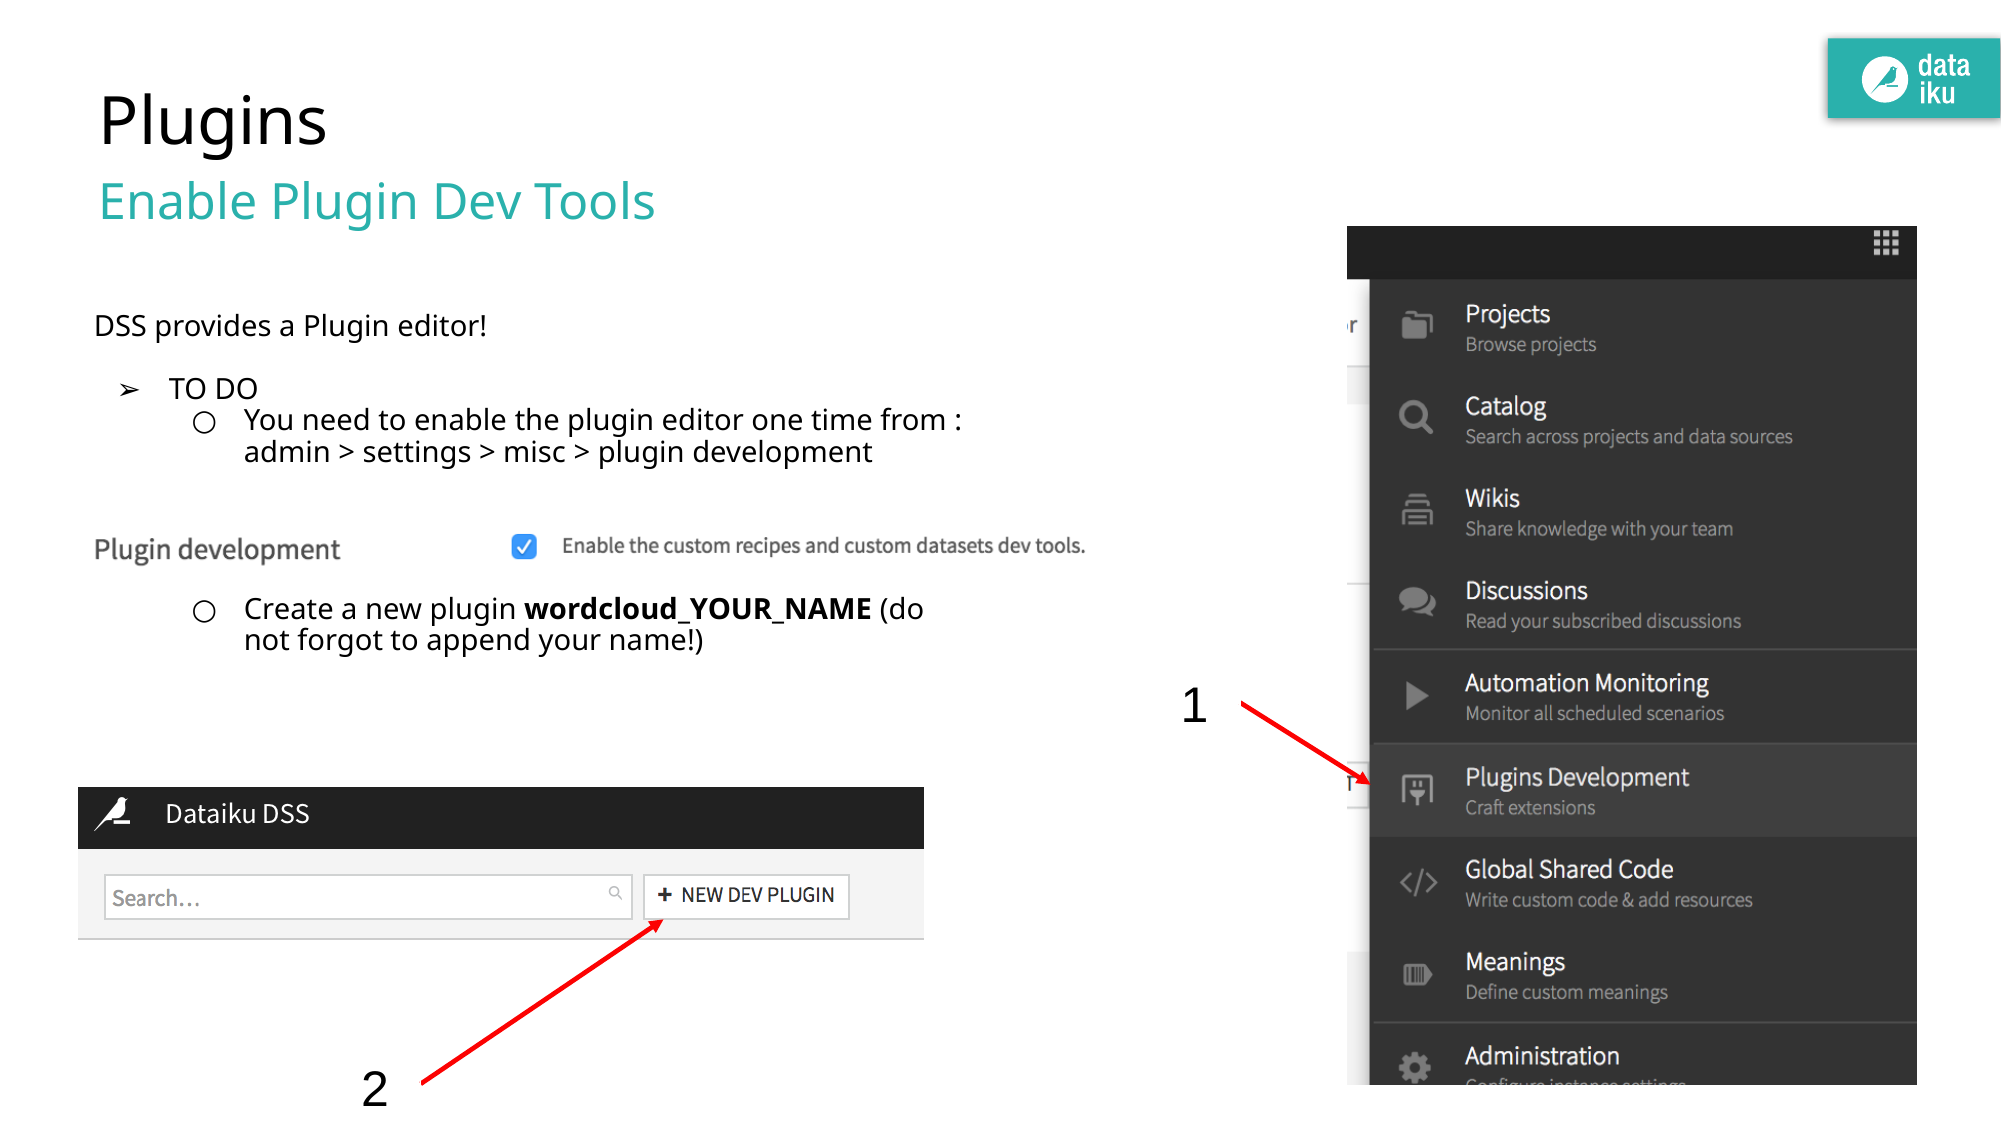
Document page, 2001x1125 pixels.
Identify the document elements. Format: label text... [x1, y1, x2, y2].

text_box 2 [329, 1046, 421, 1125]
list DSS provides a Plugin editor! TO DO You need to enable the plugin editor one time from : admin > settings > misc > plugin development Create a new plugin wordcloud_YOUR_NAME (do not forgot to append your name!) [78, 583, 981, 1000]
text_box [420, 919, 664, 1085]
title Enable Plugin Dev Tools [78, 149, 1922, 252]
list DSS provides a Plugin editor! TO DO You need to enable the plugin editor one time from : admin > settings > misc > plugin development Create a new plugin wordcloud_YOUR_NAME (do not forgot to append your name!) [78, 303, 981, 512]
picture [78, 787, 924, 944]
title Plugins [78, 78, 1922, 149]
picture [1347, 226, 1917, 1085]
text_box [1239, 702, 1371, 785]
text_box 1 [1148, 662, 1241, 743]
picture [78, 513, 1109, 577]
